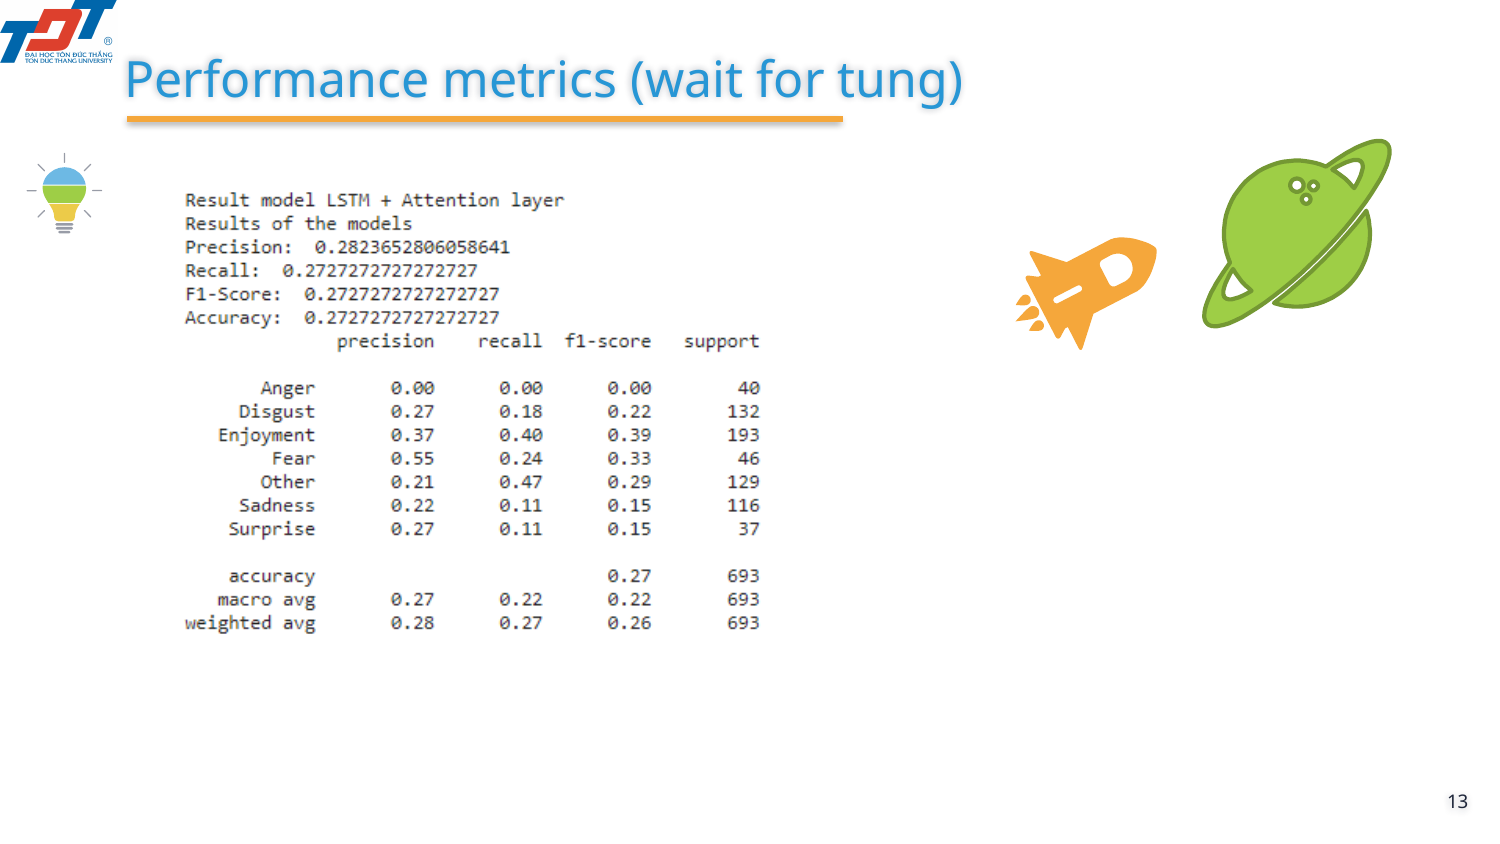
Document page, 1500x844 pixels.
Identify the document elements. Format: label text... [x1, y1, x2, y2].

title Performance metrics (wait for tung) [124, 43, 1370, 109]
picture [0, 0, 119, 63]
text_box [1021, 224, 1145, 348]
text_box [26, 152, 103, 234]
slide_number 13 [1378, 761, 1469, 814]
picture [172, 190, 798, 659]
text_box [1204, 140, 1390, 327]
